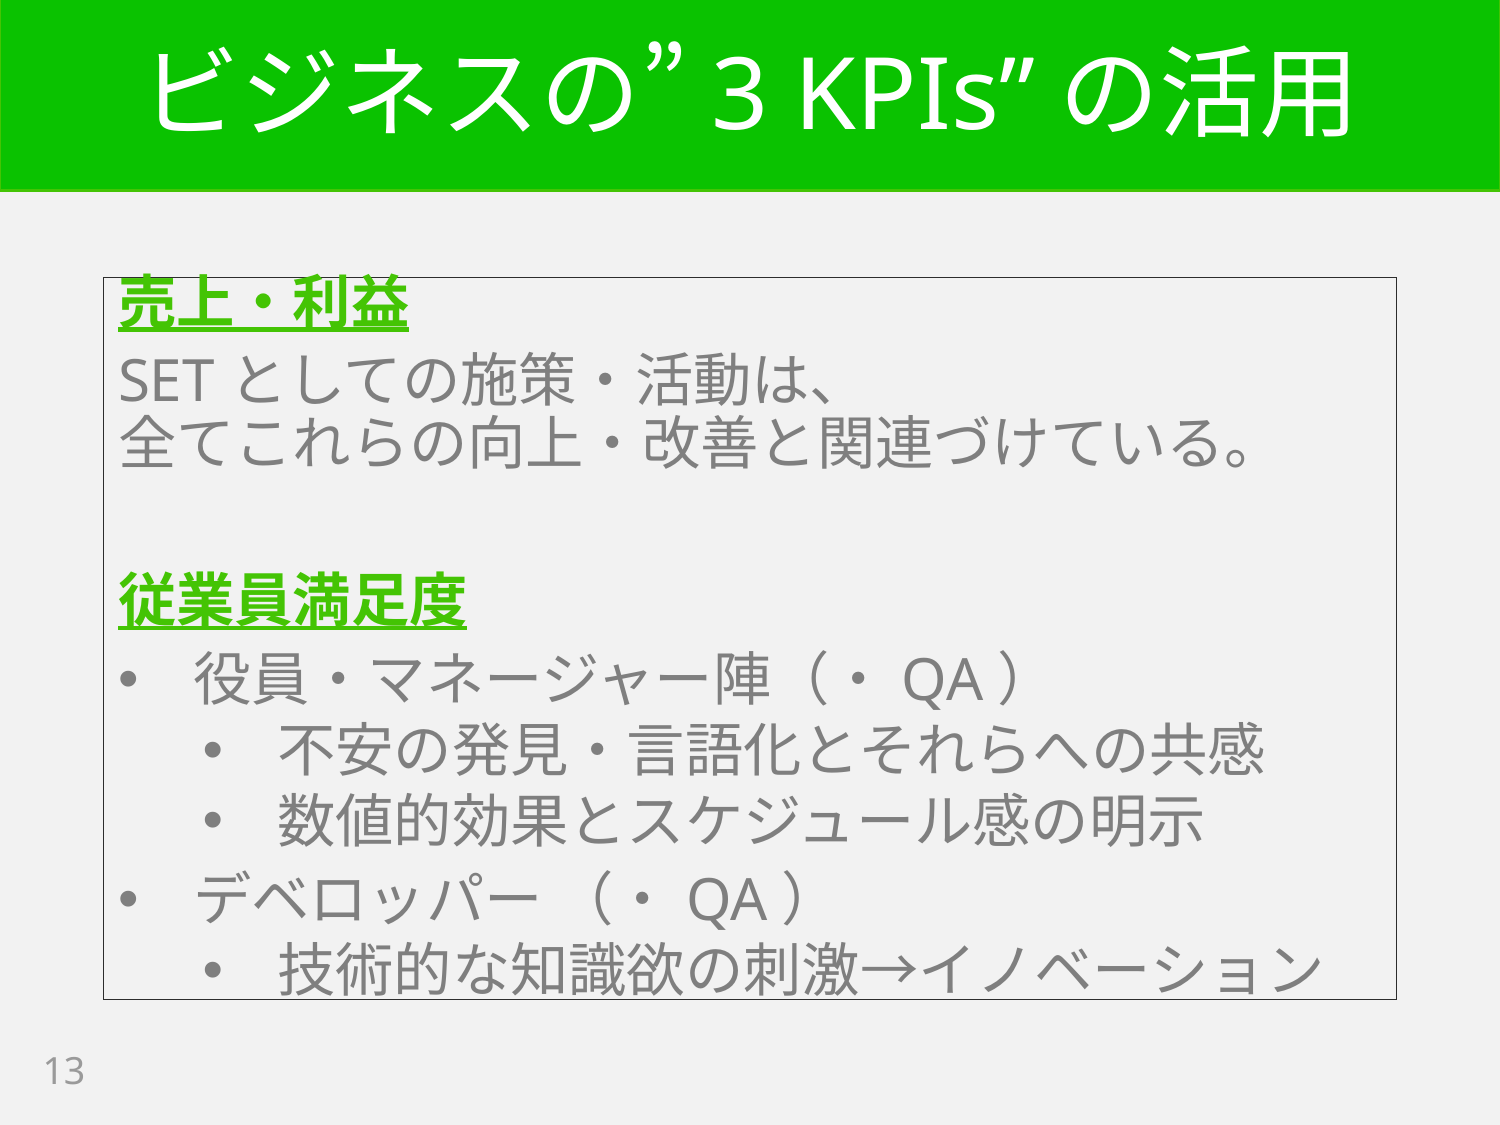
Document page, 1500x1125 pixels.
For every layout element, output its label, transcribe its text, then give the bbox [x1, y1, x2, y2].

title ビジネスの”3 KPIs”の活用 [0, 53, 1500, 140]
slide_number 13 [27, 1042, 146, 1102]
list 売上・利益 SETとしての施策・活動は、 全てこれらの向上・改善と関連づけている。 従業員満足度 役員・マネージャー陣（・QA） 不安の発見・言語化とそれらへの共感 数値的効果とスケジュール感の明示 デベロッパー （・QA） 技術的な知識欲の刺激→イノベーション [103, 277, 1397, 1000]
